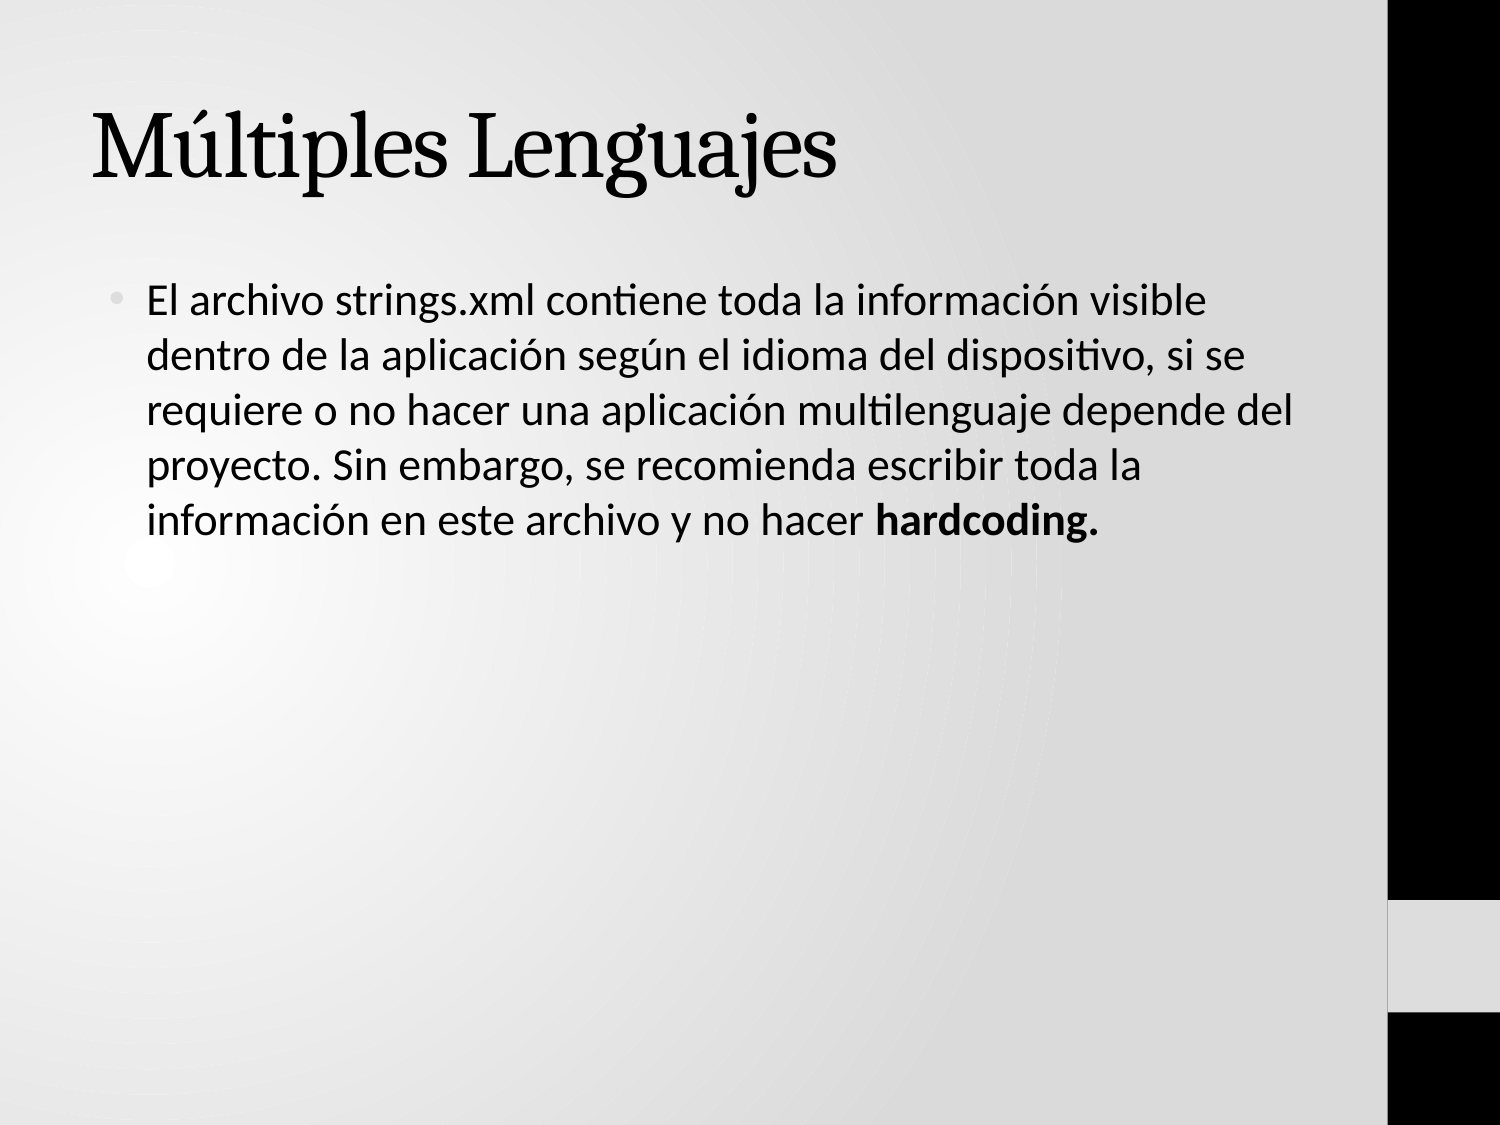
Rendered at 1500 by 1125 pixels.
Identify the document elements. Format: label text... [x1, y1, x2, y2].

list El archivo strings.xml contiene toda la información visible dentro de la aplicación según el idioma del dispositivo, si se requiere o no hacer una aplicación multilenguaje depende del proyecto. Sin embargo, se recomienda escribir toda la información en este archivo y no hacer hardcoding. [75, 262, 1325, 1050]
title Múltiples Lenguajes [75, 45, 1325, 233]
